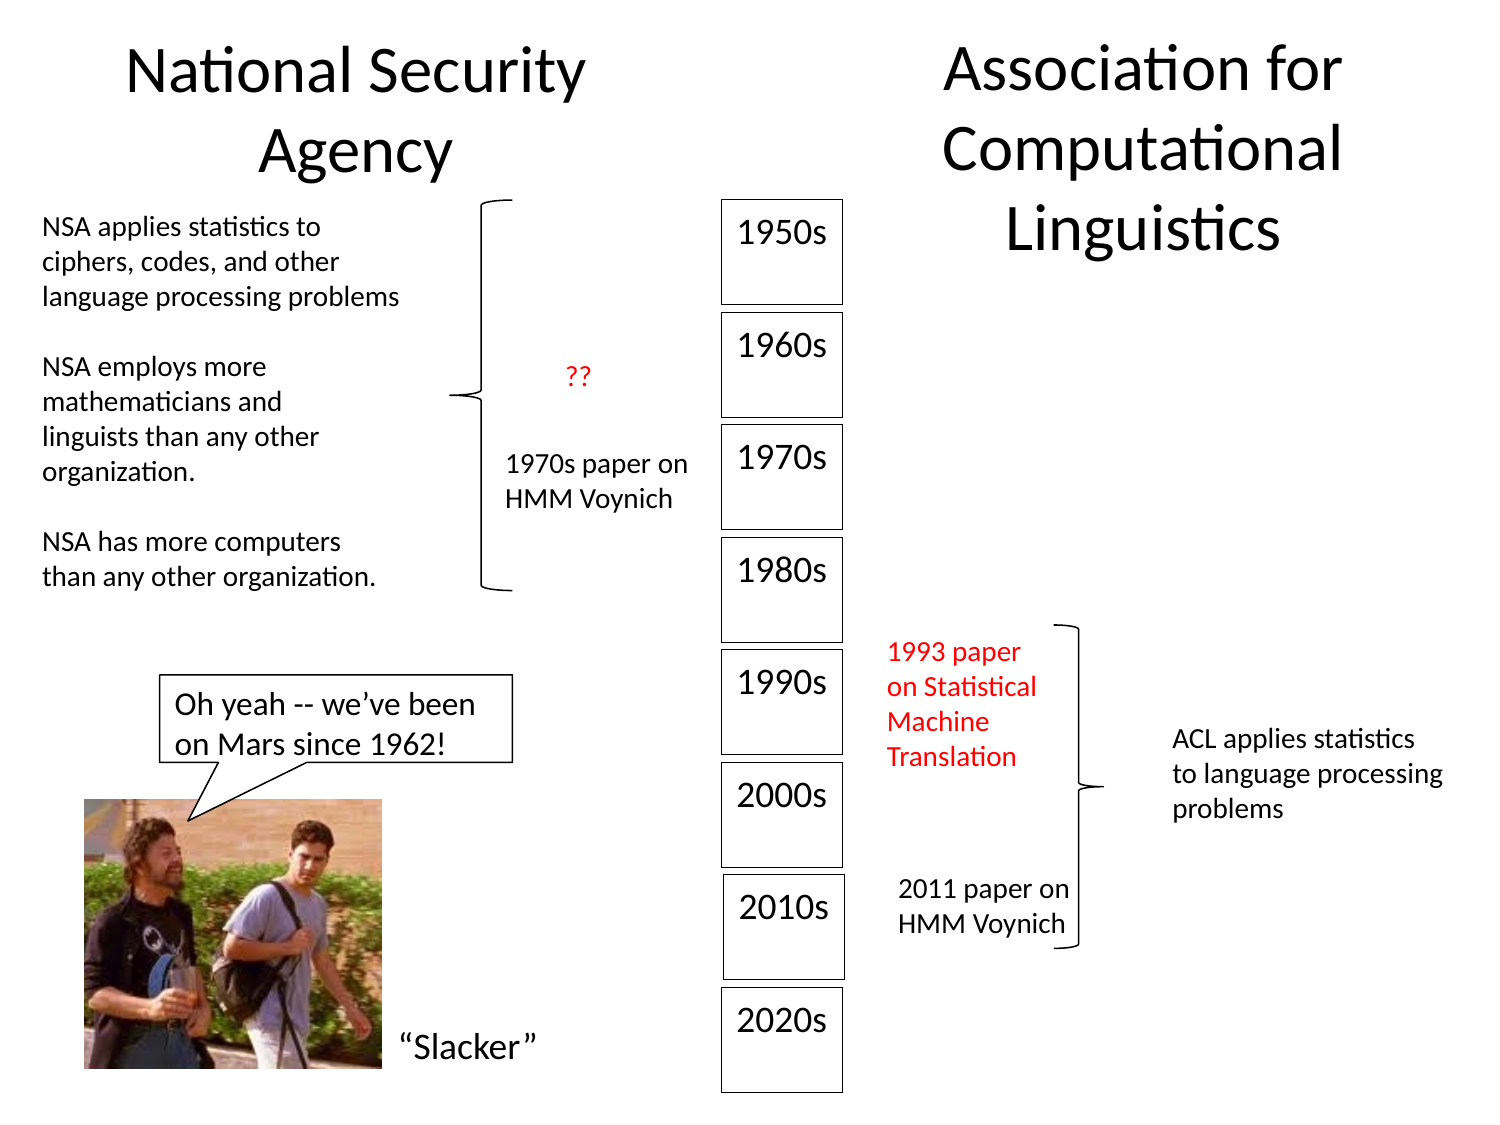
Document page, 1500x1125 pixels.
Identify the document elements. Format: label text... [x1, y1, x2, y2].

text_box 1993 paper on Statistical Machine Translation [872, 624, 1053, 780]
text_box 2020s [721, 987, 843, 1093]
text_box 1970s paper on HMM Voynich [513, 437, 704, 523]
text_box 1950s [721, 199, 843, 305]
text_box Association for Computational Linguistics [862, 50, 1425, 238]
text_box 2011 paper on HMM Voynich [1072, 862, 1088, 948]
text_box 1970s [721, 424, 843, 530]
text_box [1053, 624, 1104, 949]
picture [84, 799, 383, 1070]
text_box 1990s [721, 649, 843, 755]
text_box 2011 paper on HMM Voynich [883, 862, 1053, 948]
text_box 2010s [723, 874, 845, 980]
text_box Oh yeah -- we’ve been on Mars since 1962! [159, 674, 513, 798]
text_box ?? [550, 349, 608, 400]
text_box 2000s [721, 762, 843, 868]
text_box ACL applies statistics to language processing problems [1157, 712, 1459, 833]
text_box 1960s [721, 312, 843, 418]
title National Security Agency [75, 12, 638, 200]
text_box “Slacker” [385, 1014, 553, 1075]
text_box NSA applies statistics to ciphers, codes, and other language processing problems NSA employs more mathematicians and linguists than any other organization. NSA has more computers than any other organization. [27, 199, 415, 600]
text_box 1980s [721, 537, 843, 643]
text_box [449, 200, 513, 591]
